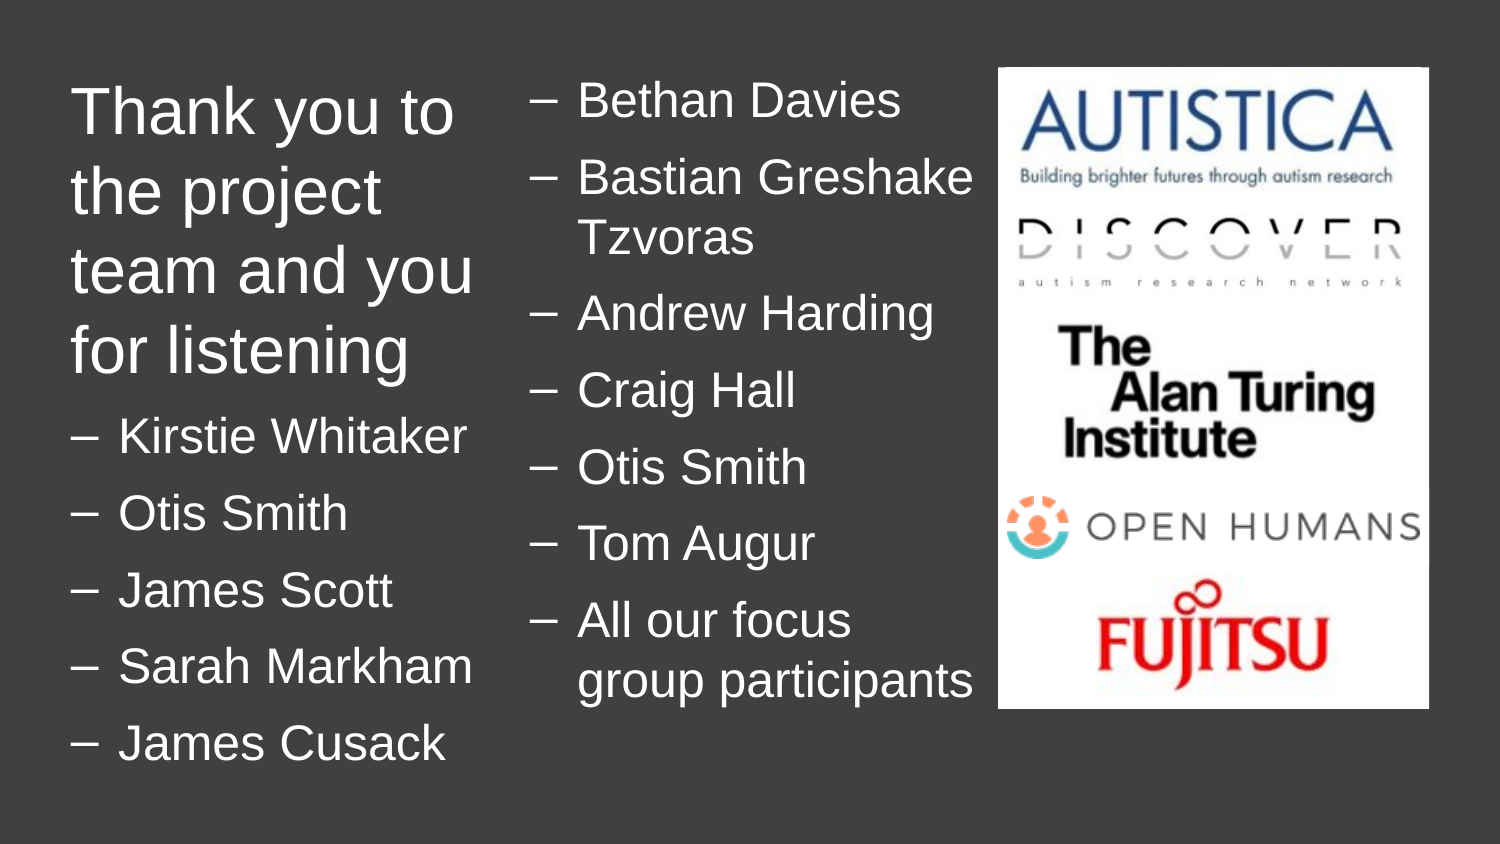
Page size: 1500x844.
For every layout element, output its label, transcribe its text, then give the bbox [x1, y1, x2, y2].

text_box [997, 67, 1430, 710]
list Thank you to the project team and you for listening Kirstie Whitaker Otis Smith James Scott Sarah Markham James Cusack Bethan Davies Bastian Greshake Tzvoras Andrew Harding Craig Hall Otis Smith Tom Augur All our focus group participants [70, 67, 989, 709]
